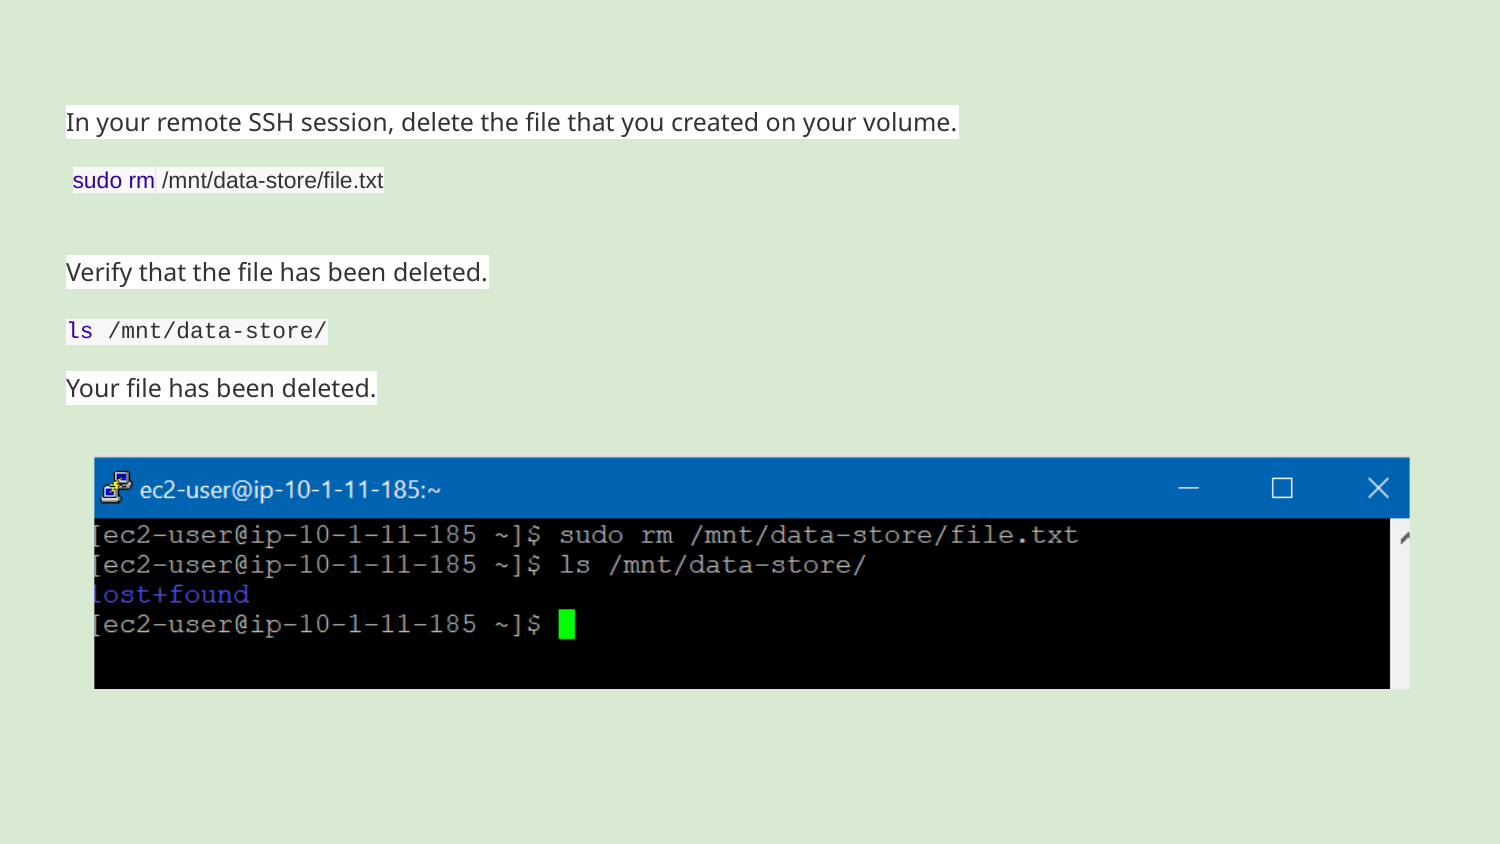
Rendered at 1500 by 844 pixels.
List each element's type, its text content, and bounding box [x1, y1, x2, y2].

picture [93, 453, 1410, 689]
list In your remote SSH session, delete the file that you created on your volume. sudo rm /mnt/data-store/file.txt Verify that the file has been deleted. ls /mnt/data-store/ Your file has been deleted. [51, 86, 1449, 750]
